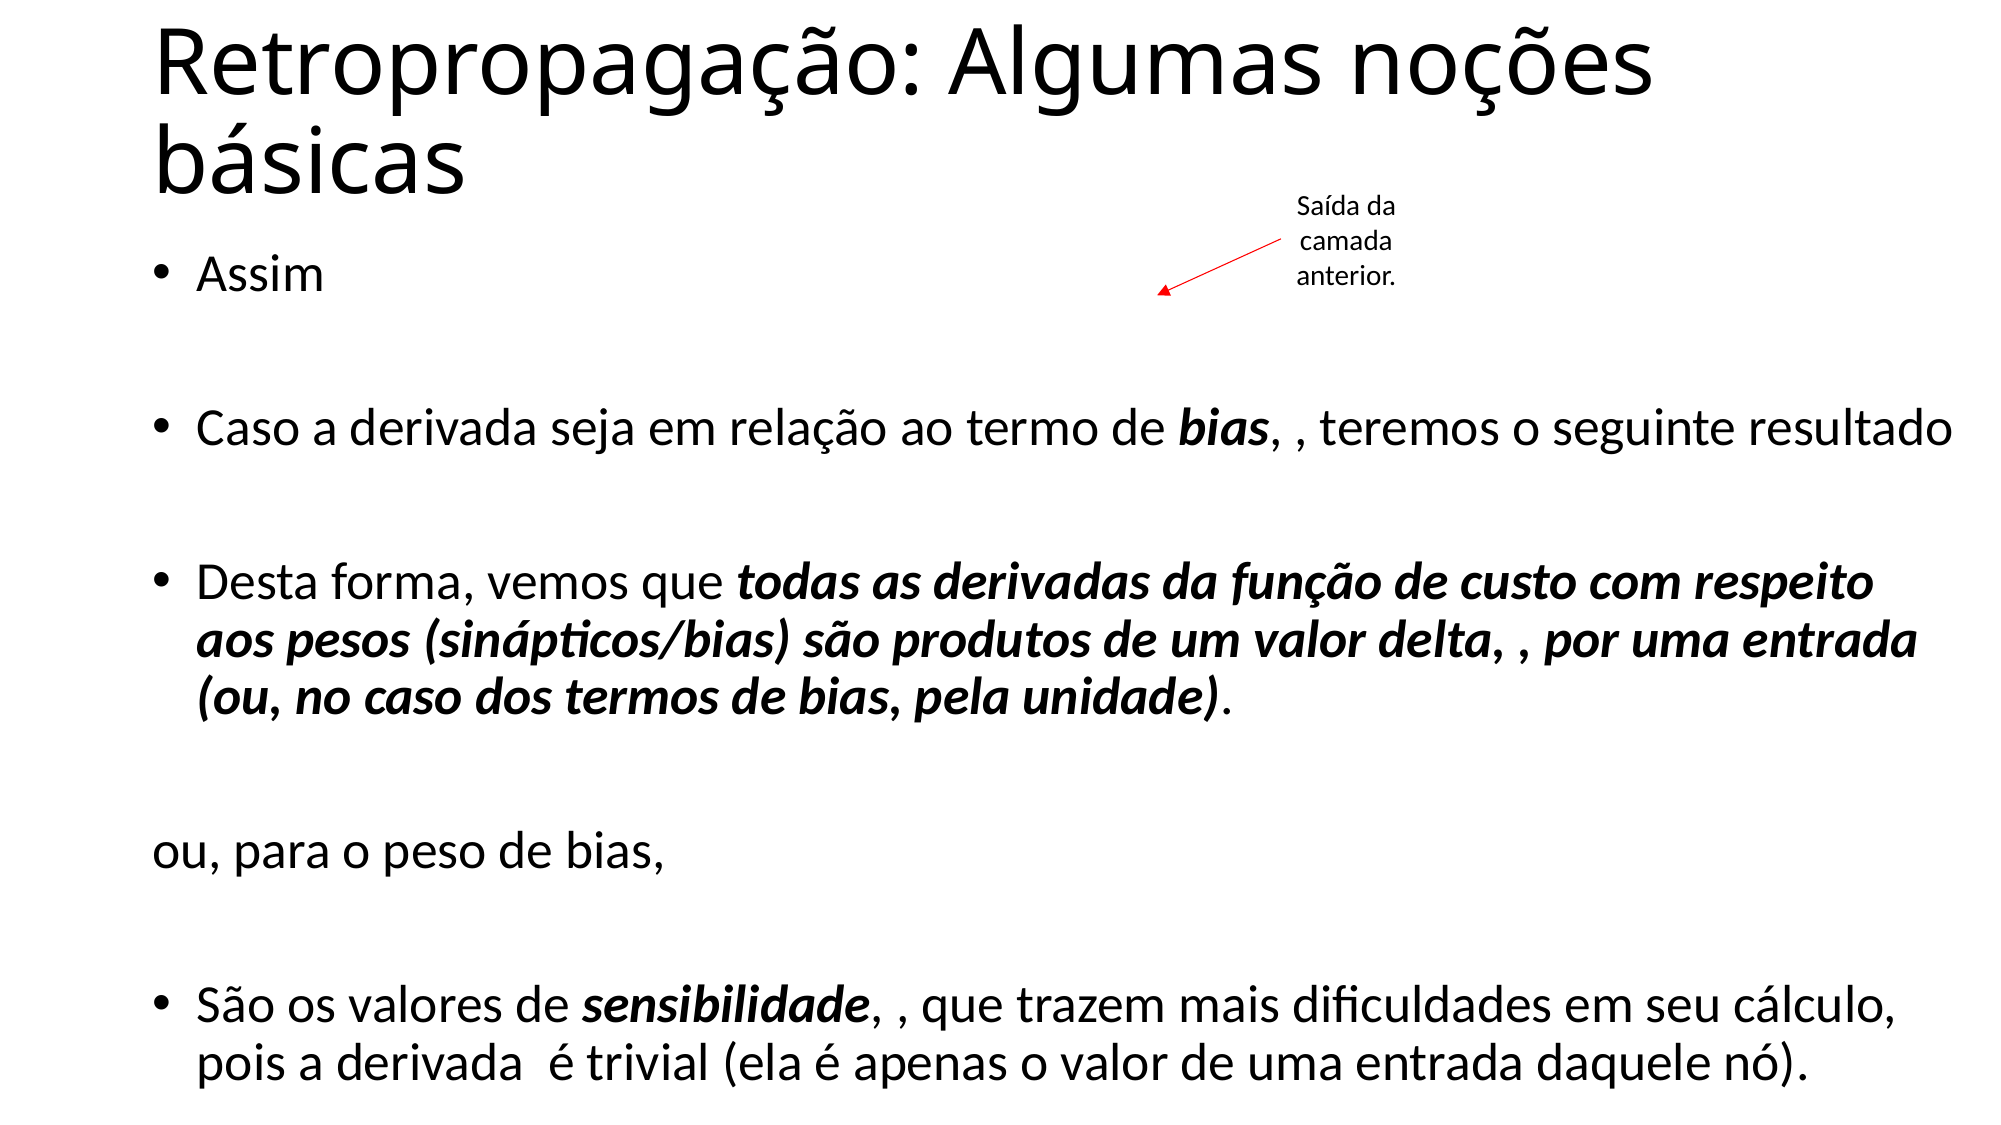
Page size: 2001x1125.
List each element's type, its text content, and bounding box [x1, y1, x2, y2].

title Retropropagação: Algumas noções básicas [137, 51, 1863, 177]
text_box Saída da camada anterior. [1280, 178, 1412, 299]
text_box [1157, 239, 1281, 296]
